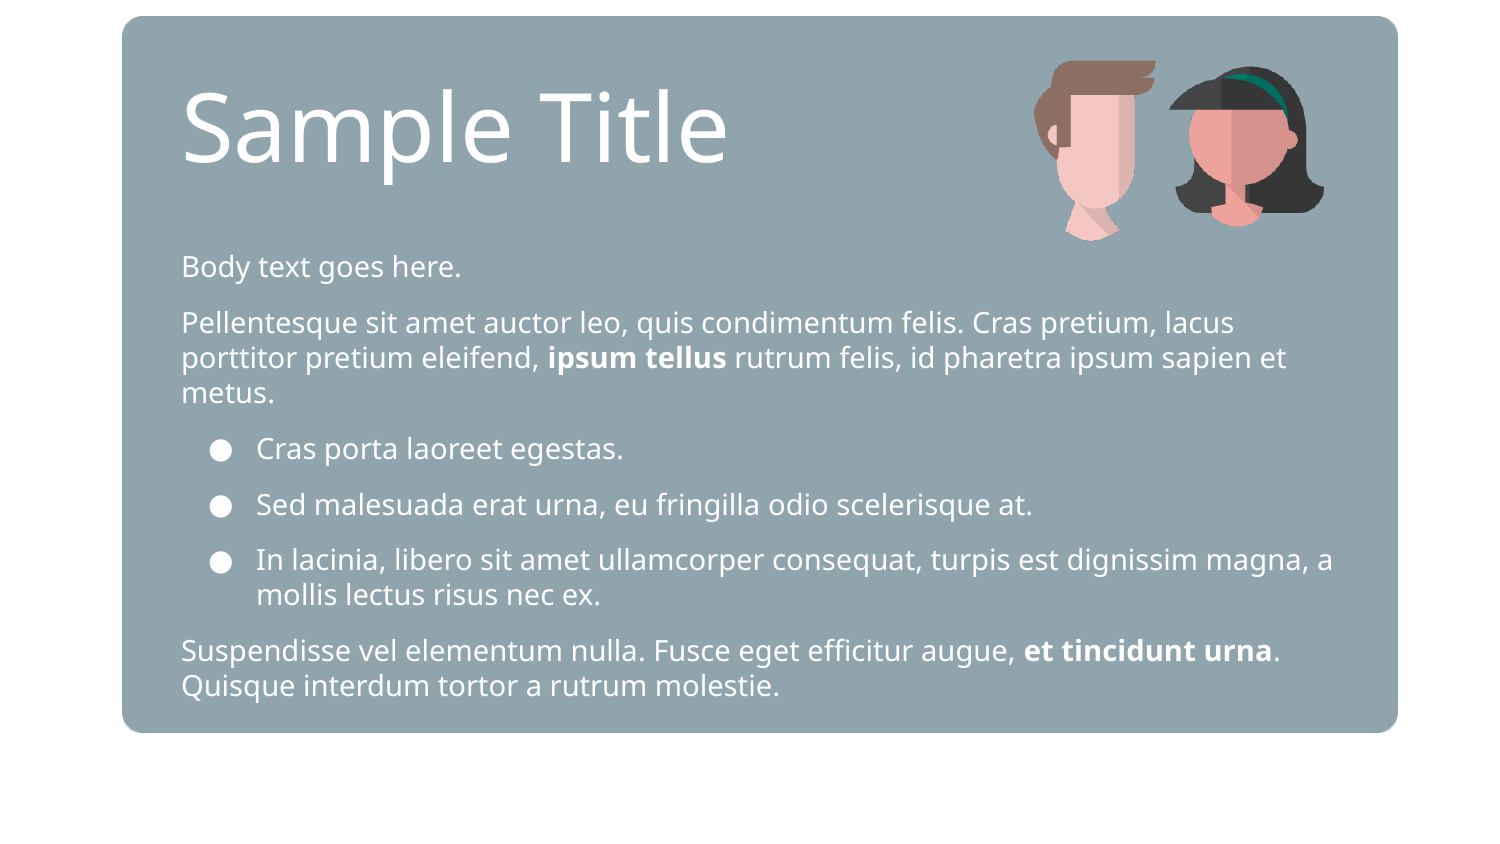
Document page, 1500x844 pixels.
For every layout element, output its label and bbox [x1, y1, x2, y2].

picture [122, 15, 1398, 734]
